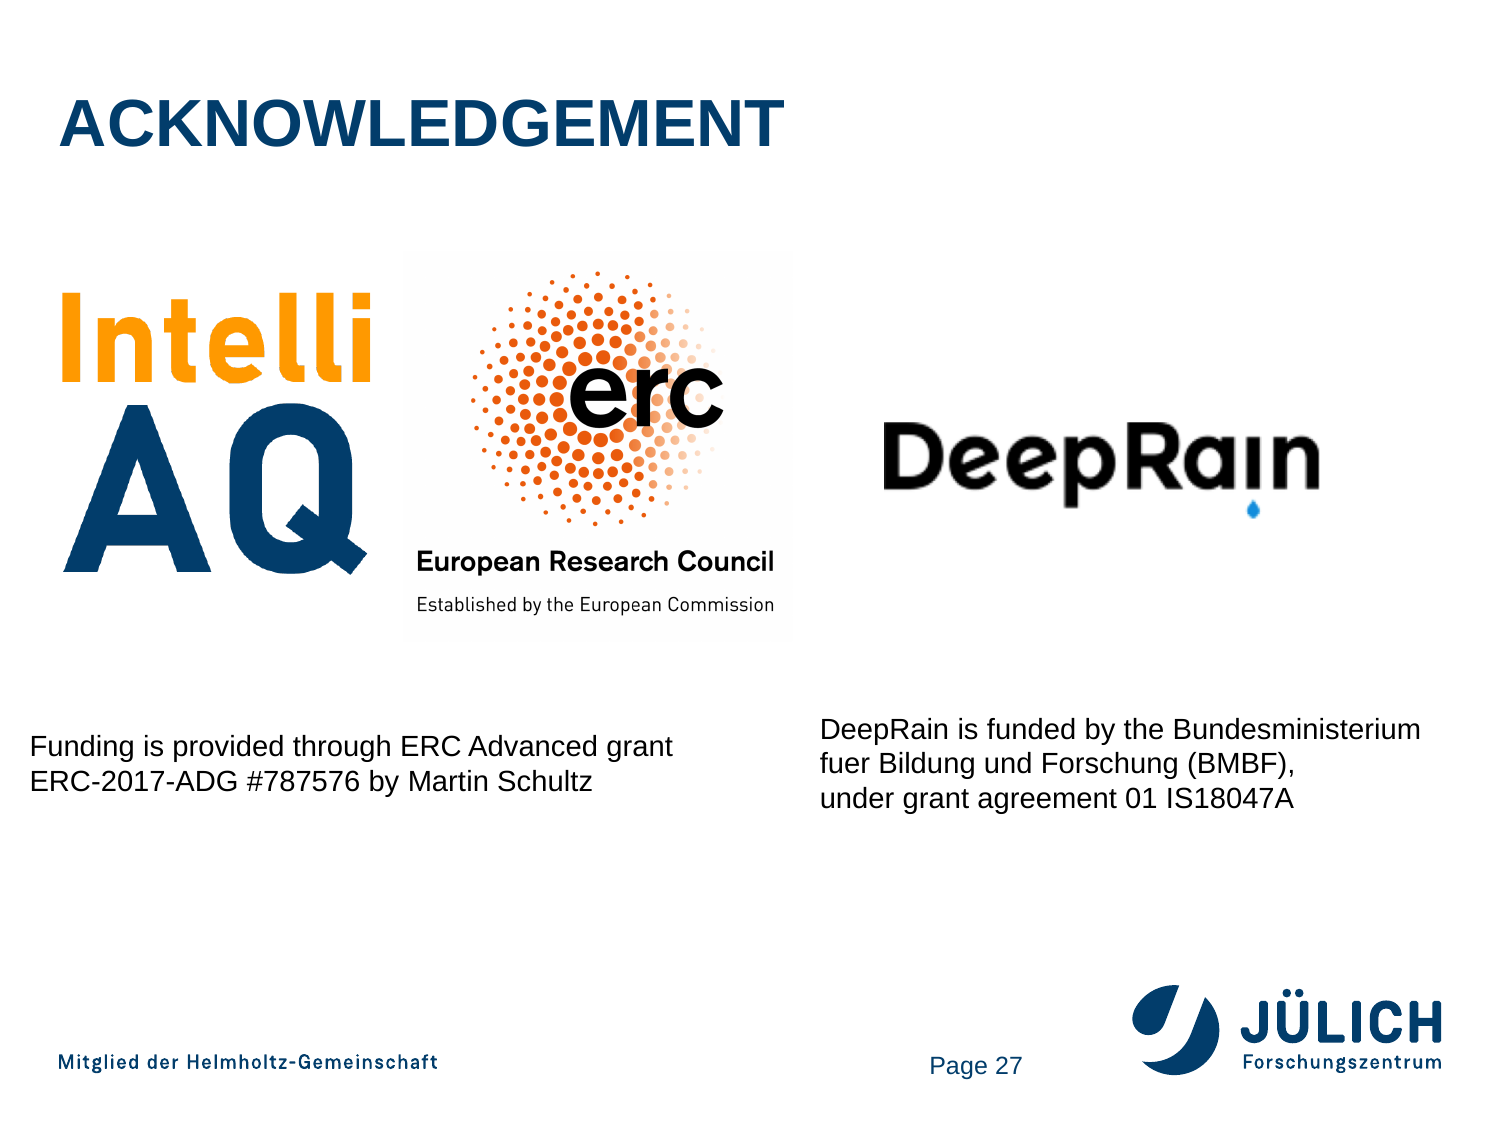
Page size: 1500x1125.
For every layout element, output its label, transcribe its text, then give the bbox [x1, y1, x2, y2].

picture [29, 251, 793, 642]
slide_number Page 27 [881, 1034, 1039, 1094]
text_box DeepRain is funded by the Bundesministerium fuer Bildung und Forschung (BMBF), under grant agreement 01 IS18047A [804, 702, 1495, 823]
text_box Funding is provided through ERC Advanced grant ERC-2017-ADG #787576 by Martin Schultz [14, 720, 765, 805]
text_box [883, 336, 1500, 533]
title acknowledgement [58, 68, 1441, 254]
